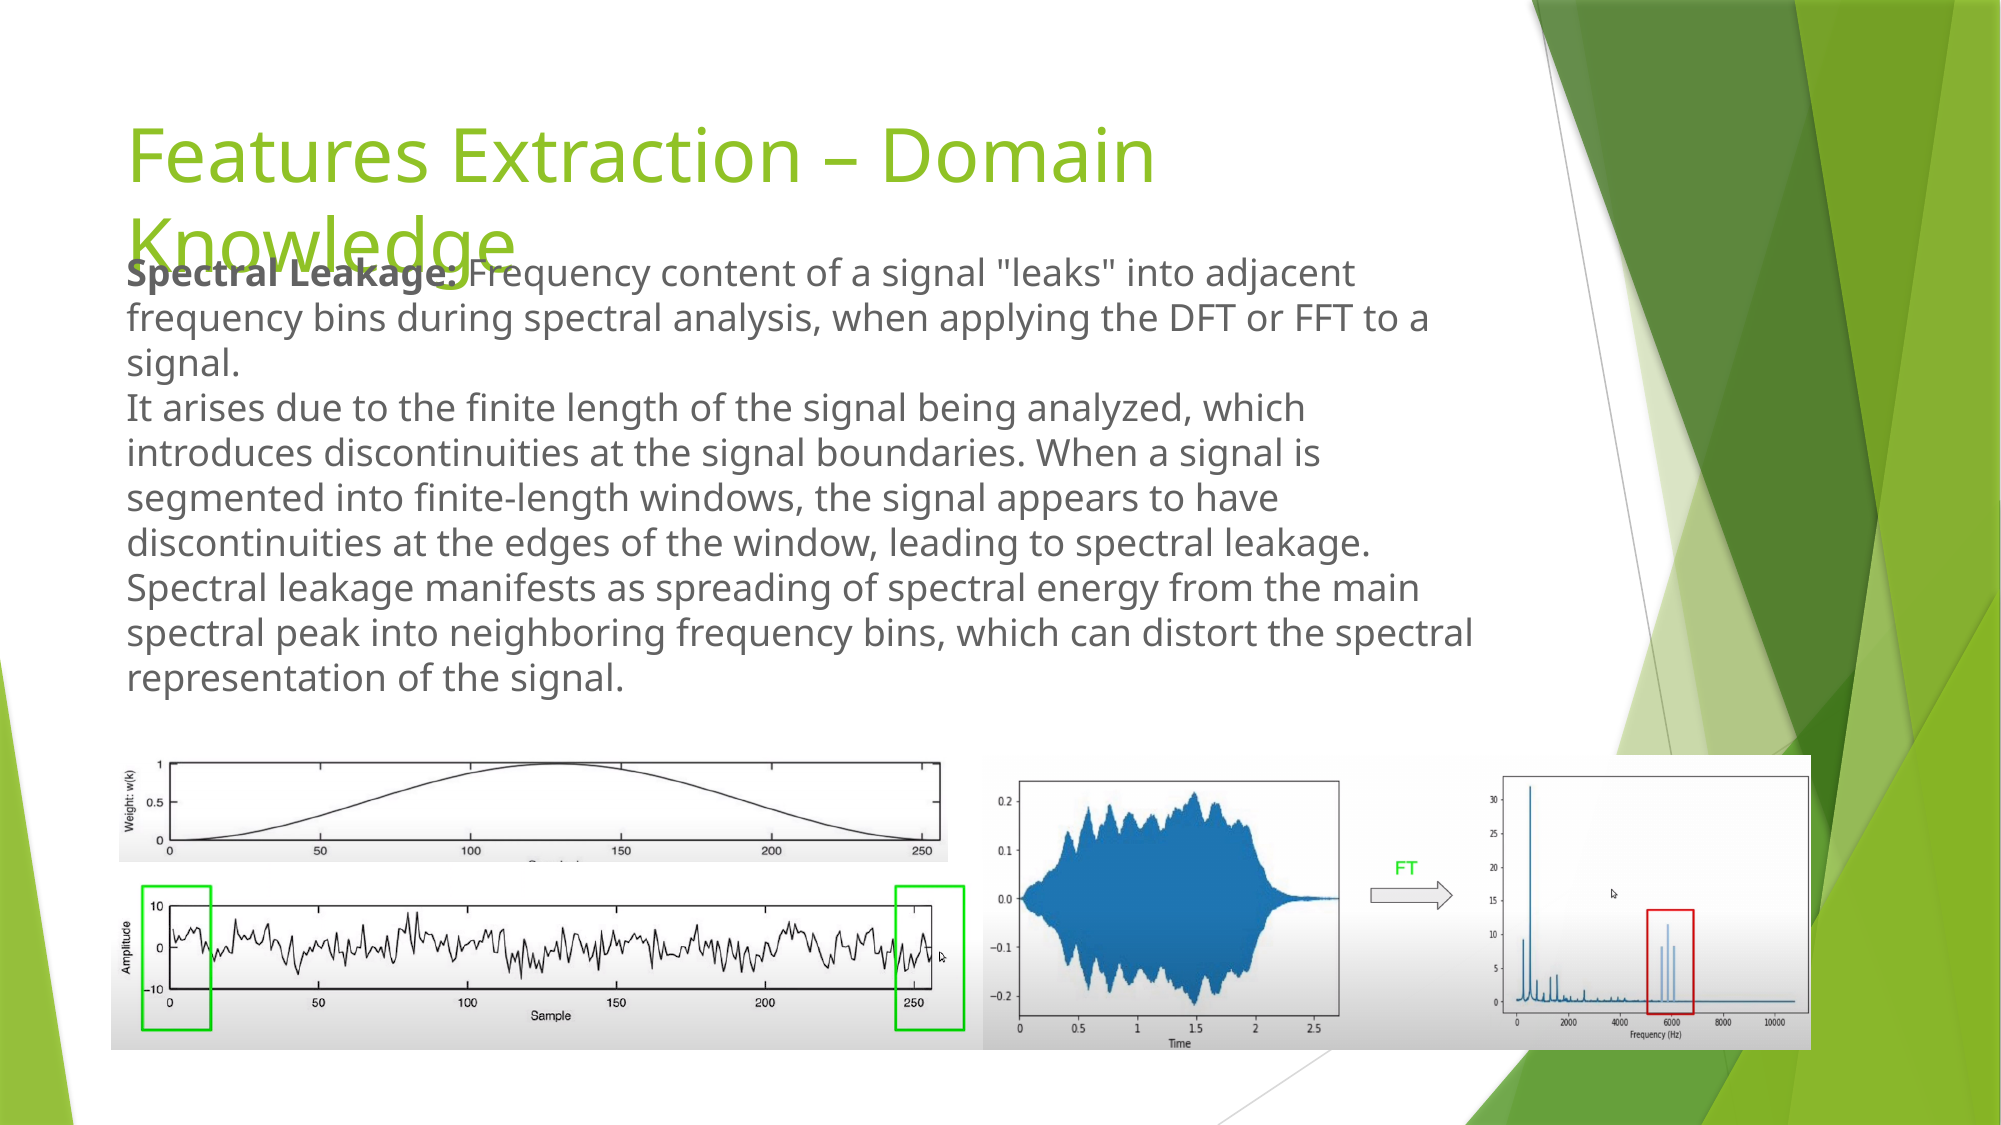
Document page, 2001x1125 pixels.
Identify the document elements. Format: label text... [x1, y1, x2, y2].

text_box Spectral Leakage: Frequency content of a signal "leaks" into adjacent frequency bins during spectral analysis, when applying the DFT or FFT to a signal. It arises due to the finite length of the signal being analyzed, which introduces discontinuities at the signal boundaries. When a signal is segmented into finite-length windows, the signal appears to have discontinuities at the edges of the window, leading to spectral leakage. Spectral leakage manifests as spreading of spectral energy from the main spectral peak into neighboring frequency bins, which can distort the spectral representation of the signal. [111, 241, 1505, 752]
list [110, 859, 984, 1050]
title Features Extraction – Domain Knowledge [111, 99, 1522, 213]
picture [118, 755, 948, 862]
picture [981, 754, 1812, 1051]
